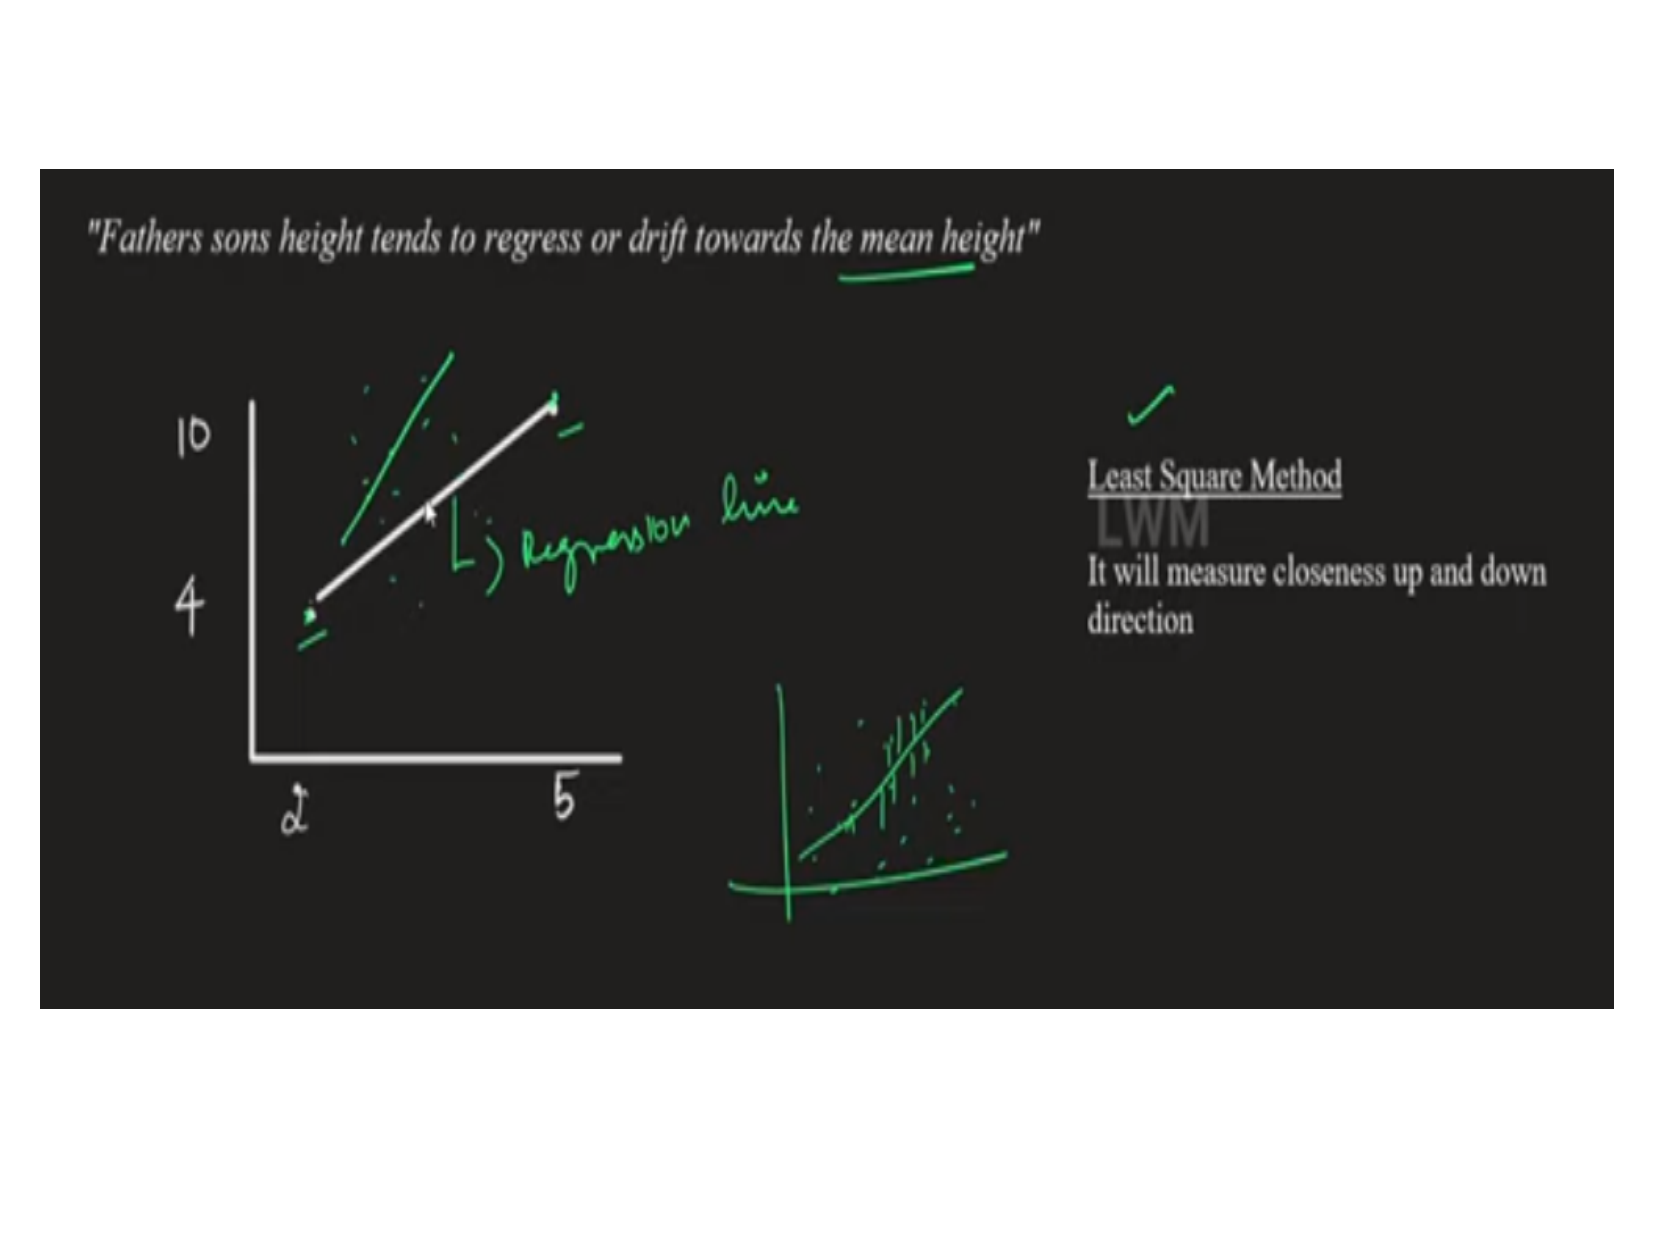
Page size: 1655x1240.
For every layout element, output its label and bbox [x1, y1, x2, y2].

picture [40, 169, 1614, 1010]
